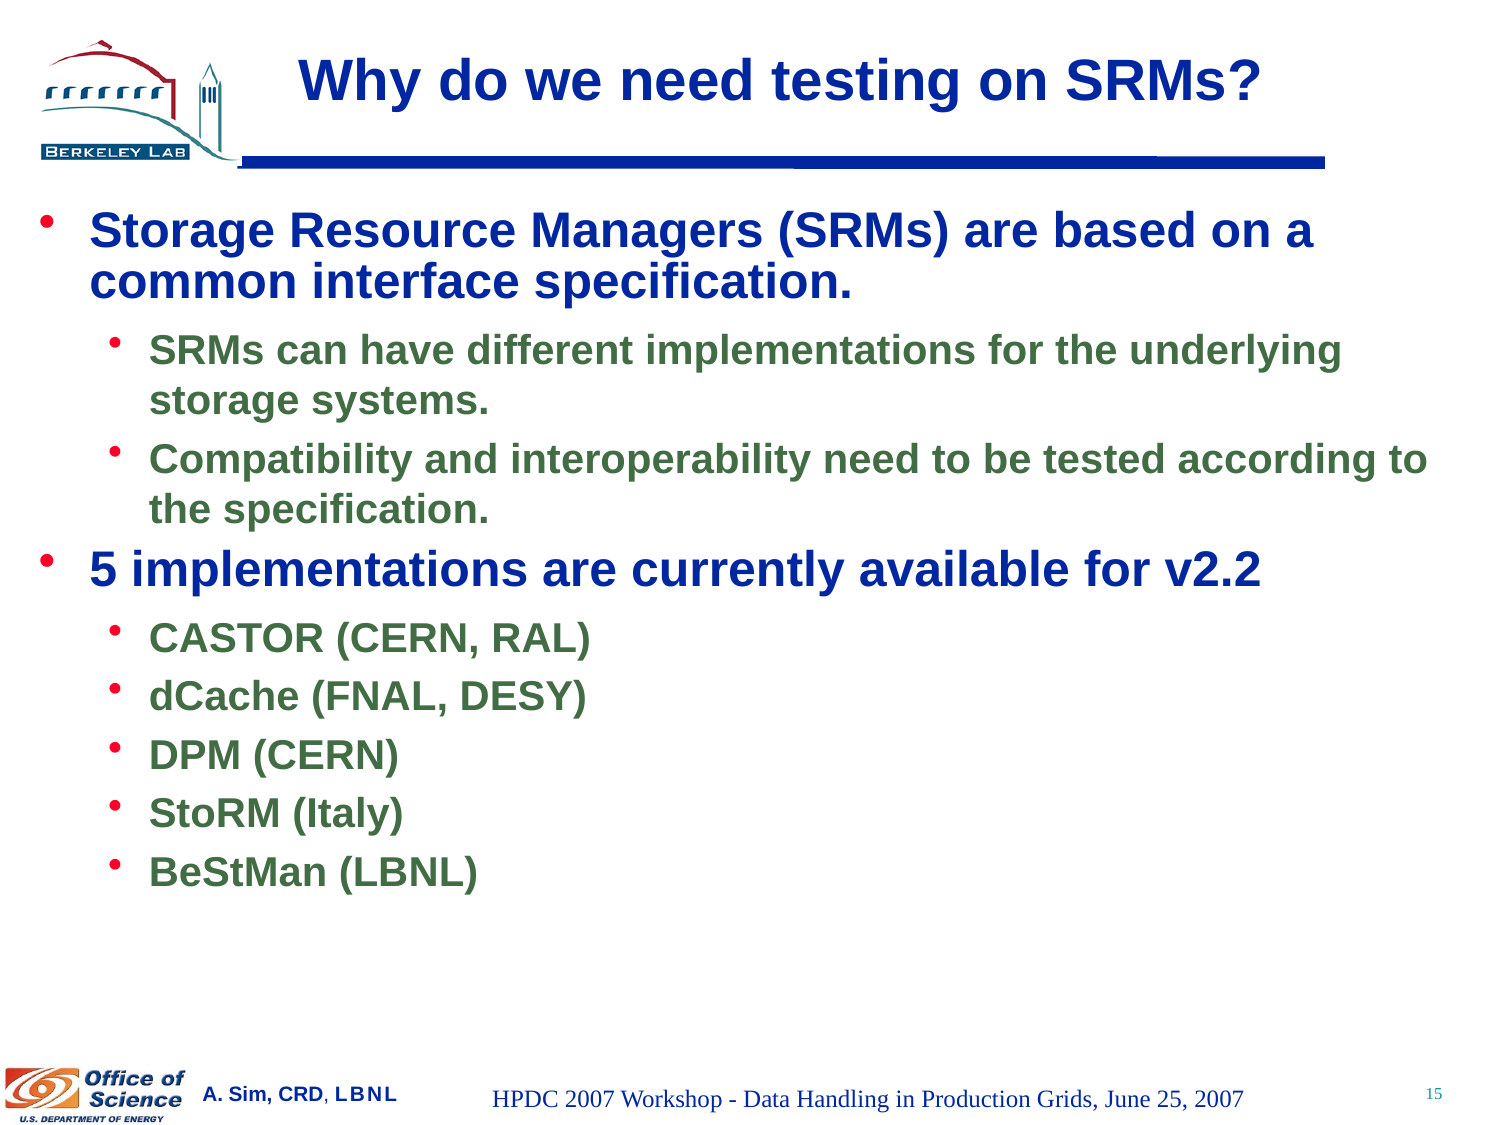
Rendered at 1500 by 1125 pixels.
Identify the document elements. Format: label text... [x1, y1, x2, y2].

picture [1, 1064, 188, 1125]
list Storage Resource Managers (SRMs) are based on a common interface specification. SRMs can have different implementations for the underlying storage systems. Compatibility and interoperability need to be tested according to the specification. 5 implementations are currently available for v2.2 CASTOR (CERN, RAL) dCache (FNAL, DESY) DPM (CERN) StoRM (Italy) BeStMan (LBNL) [24, 199, 1476, 1063]
title Why do we need testing on SRMs? [236, 0, 1326, 156]
